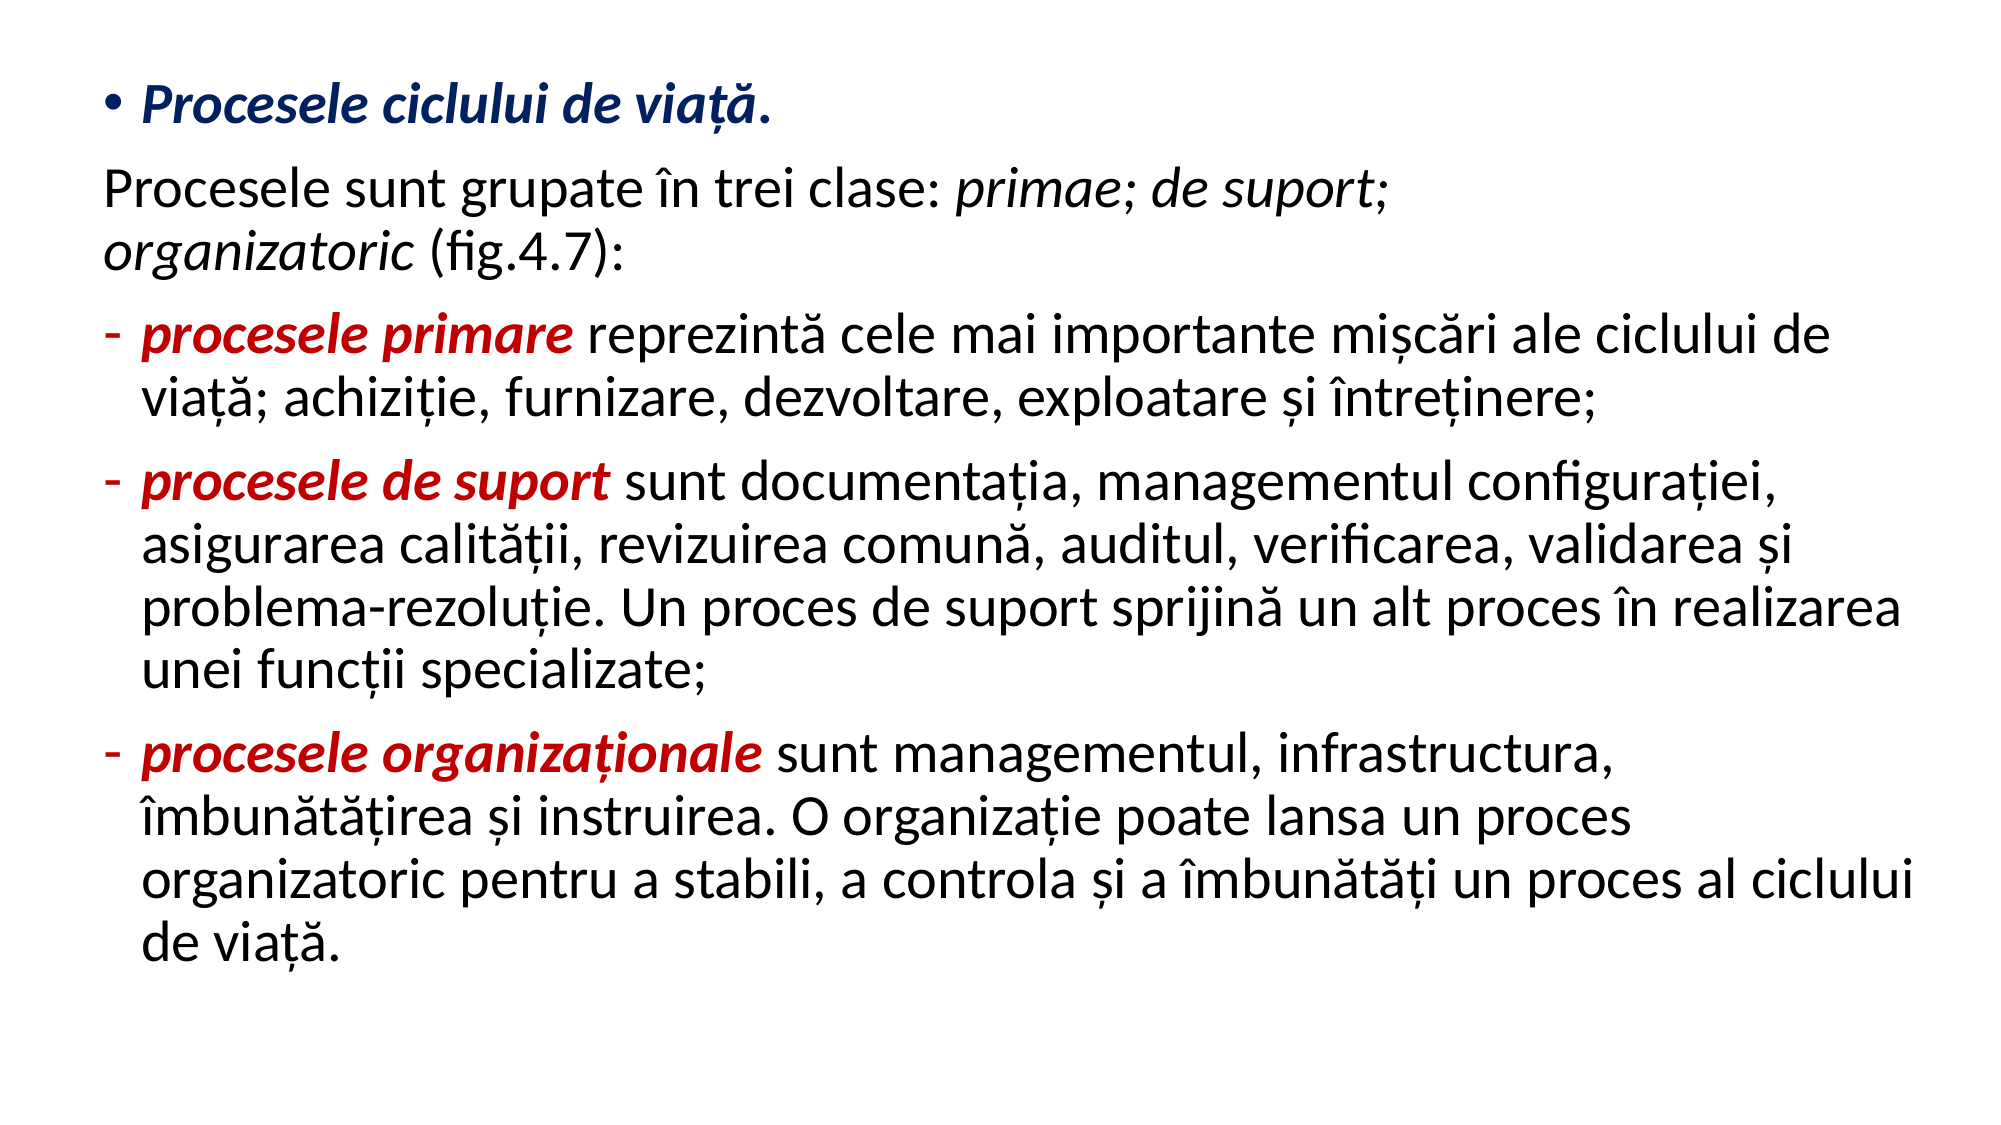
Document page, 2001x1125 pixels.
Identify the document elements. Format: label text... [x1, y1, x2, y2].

list Procesele ciclului de viaţă. Procesele sunt grupate în trei clase: primae; de suport; organizatoric (fig.4.7): procesele primare reprezintă cele mai importante mişcări ale ciclului de viaţă; achiziţie, furnizare, dezvoltare, exploatare şi întreţinere; procesele de suport sunt documentaţia, managementul configuraţiei, asigurarea calităţii, revizuirea comună, auditul, verificarea, validarea şi problema-rezoluţie. Un proces de suport sprijină un alt proces în realizarea unei funcţii specializate; procesele organizaţionale sunt managementul, infrastructura, îmbunătăţirea şi instruirea. O organizaţie poate lansa un proces organizatoric pentru a stabili, a controla şi a îmbunătăţi un proces al ciclului de viaţă. [88, 65, 1935, 1066]
